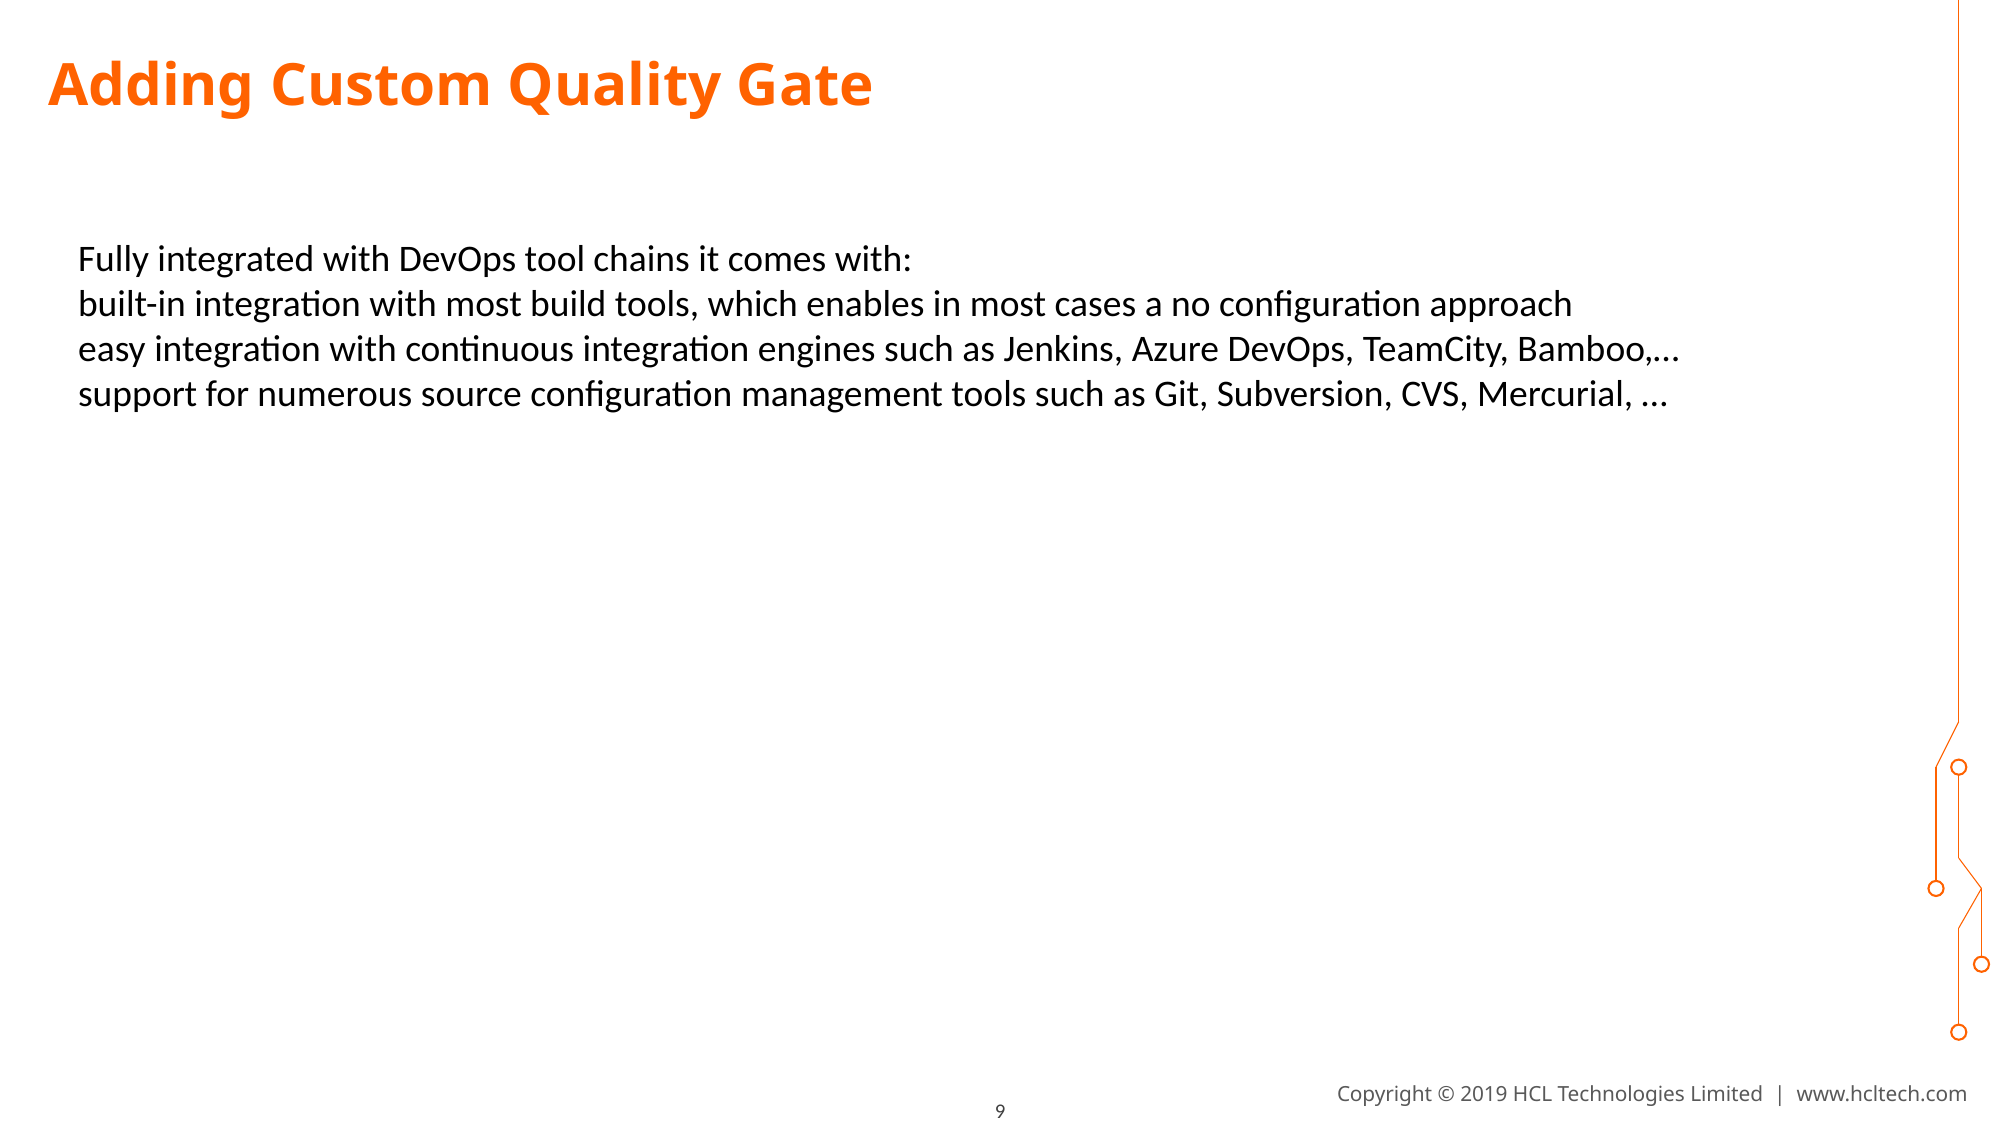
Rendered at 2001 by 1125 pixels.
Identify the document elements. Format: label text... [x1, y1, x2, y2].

text_box Fully integrated with DevOps tool chains it comes with: built-in integration with most build tools, which enables in most cases a no configuration approach easy integration with continuous integration engines such as Jenkins, Azure DevOps, TeamCity, Bamboo,… support for numerous source configuration management tools such as Git, Subversion, CVS, Mercurial, … [63, 176, 1925, 457]
title Adding Custom Quality Gate [33, 24, 1863, 148]
